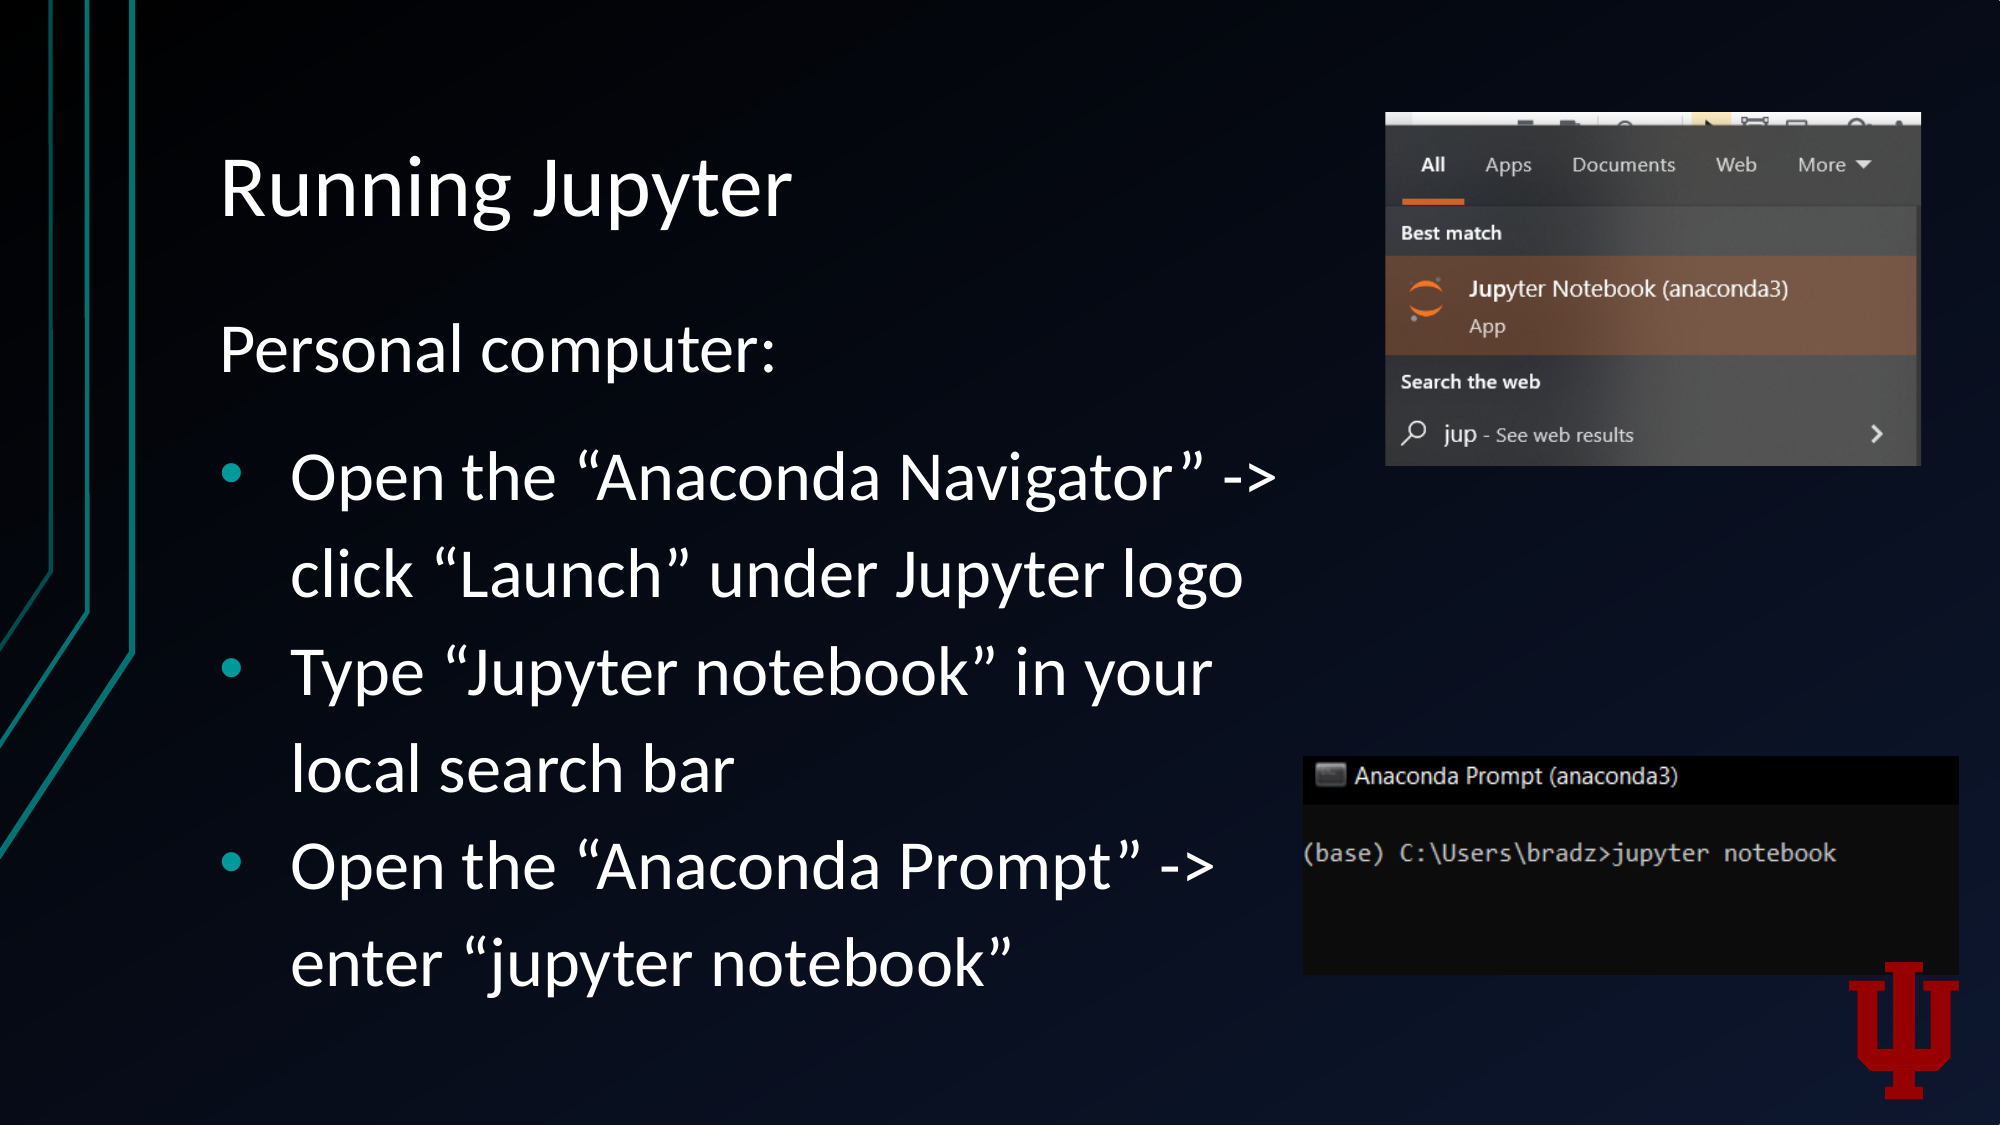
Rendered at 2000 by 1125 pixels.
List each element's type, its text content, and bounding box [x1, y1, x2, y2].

list Personal computer: Open the “Anaconda Navigator” -> click “Launch” under Jupyter logo Type “Jupyter notebook” in your local search bar Open the “Anaconda Prompt” -> enter “jupyter notebook” [199, 279, 1304, 1072]
picture [1385, 84, 1922, 466]
title Running Jupyter [199, 45, 1559, 246]
picture [1303, 756, 1959, 1101]
